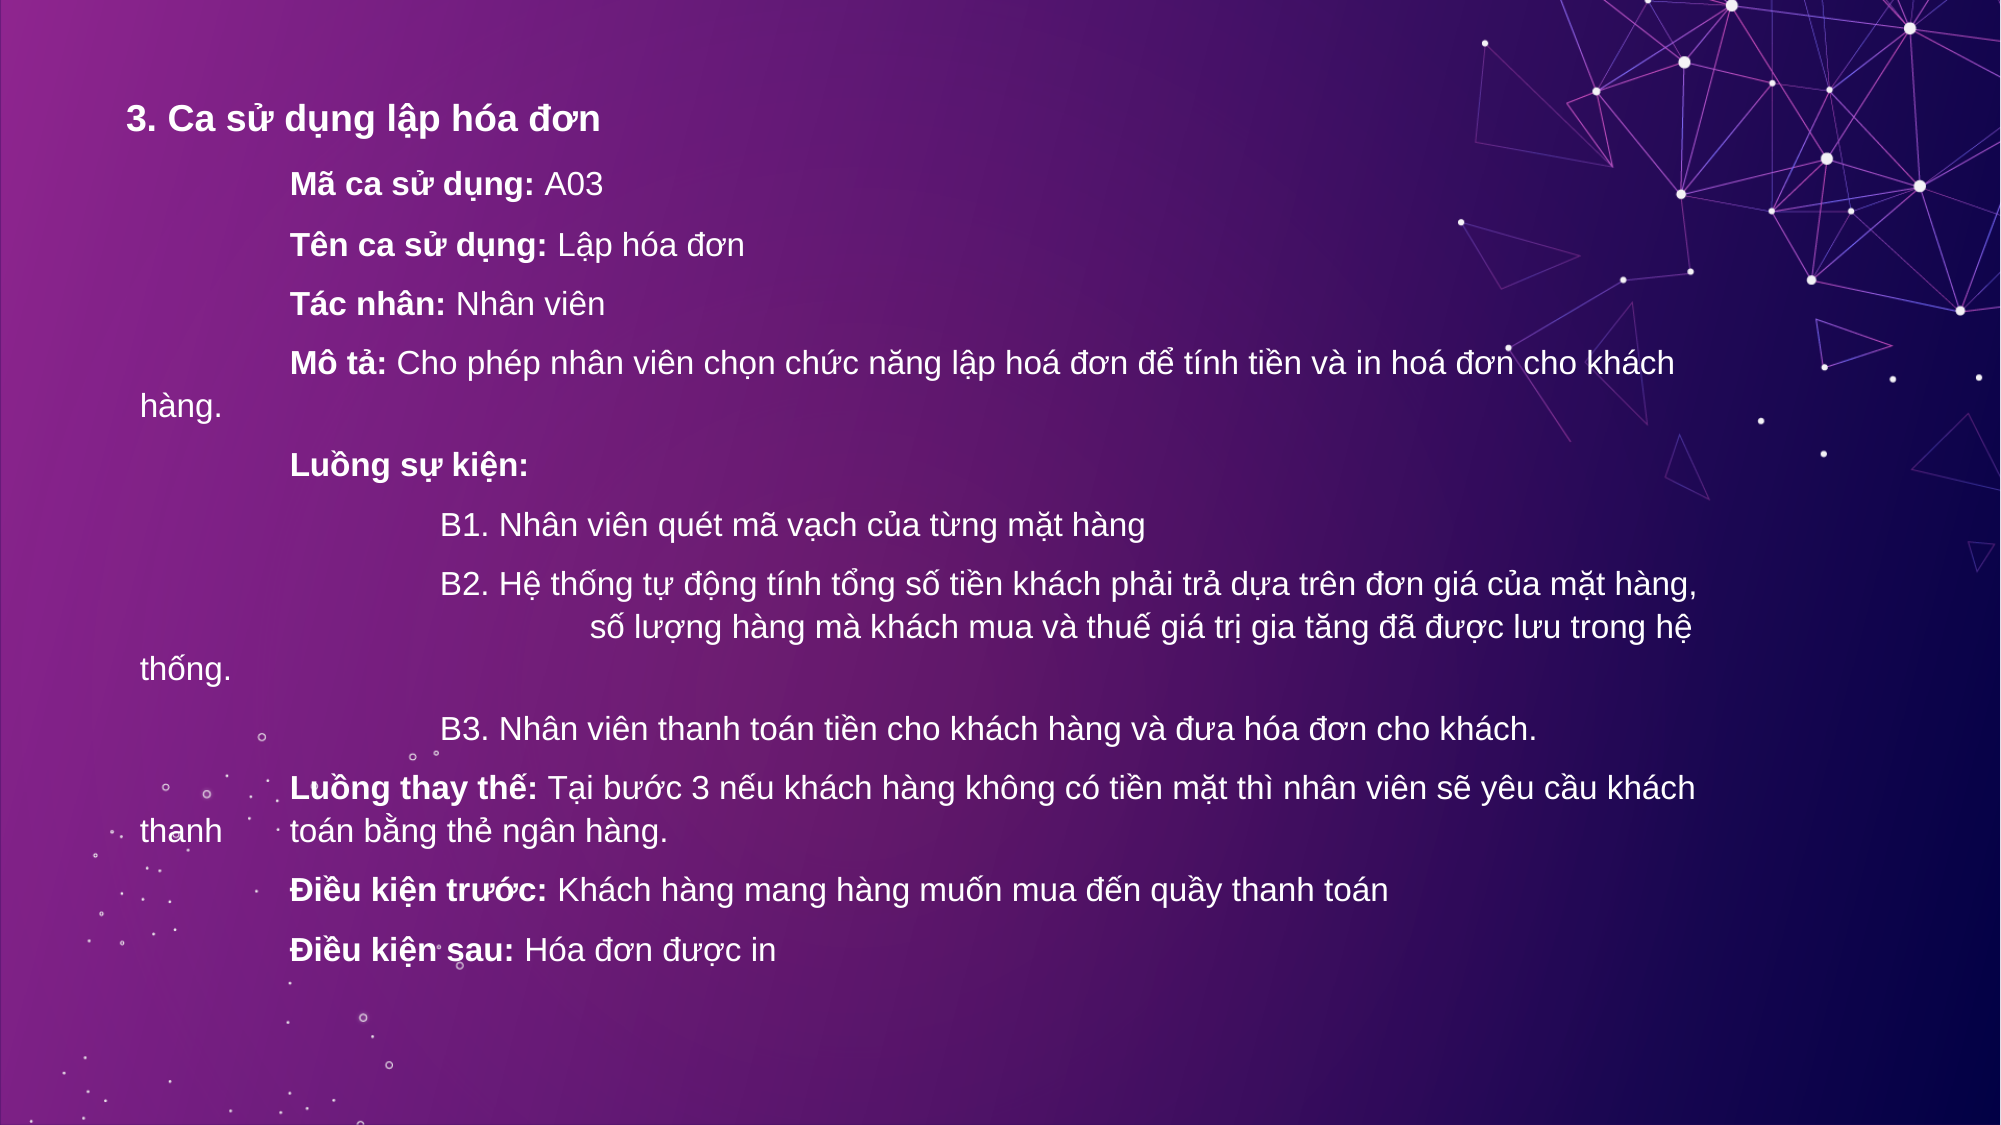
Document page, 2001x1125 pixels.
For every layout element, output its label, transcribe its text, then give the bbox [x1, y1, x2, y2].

text_box 3. Ca sử dụng lập hóa đơn Mã ca sử dụng: A03 Tên ca sử dụng: Lập hóa đơn Tác nhân: Nhân viên Mô tả: Cho phép nhân viên chọn chức năng lập hoá đơn để tính tiền và in hoá đơn cho khách hàng. Luồng sự kiện: B1. Nhân viên quét mã vạch của từng mặt hàng B2. Hệ thống tự động tính tổng số tiền khách phải trả dựa trên đơn giá của mặt hàng, số lượng hàng mà khách mua và thuế giá trị gia tăng đã được lưu trong hệ thống. B3. Nhân viên thanh toán tiền cho khách hàng và đưa hóa đơn cho khách. Luồng thay thế: Tại bước 3 nếu khách hàng không có tiền mặt thì nhân viên sẽ yêu cầu khách thanh toán bằng thẻ ngân hàng. Điều kiện trước: Khách hàng mang hàng muốn mua đến quầy thanh toán Điều kiện sau: Hóa đơn được in [36, 82, 1749, 975]
picture [0, 0, 2001, 1125]
